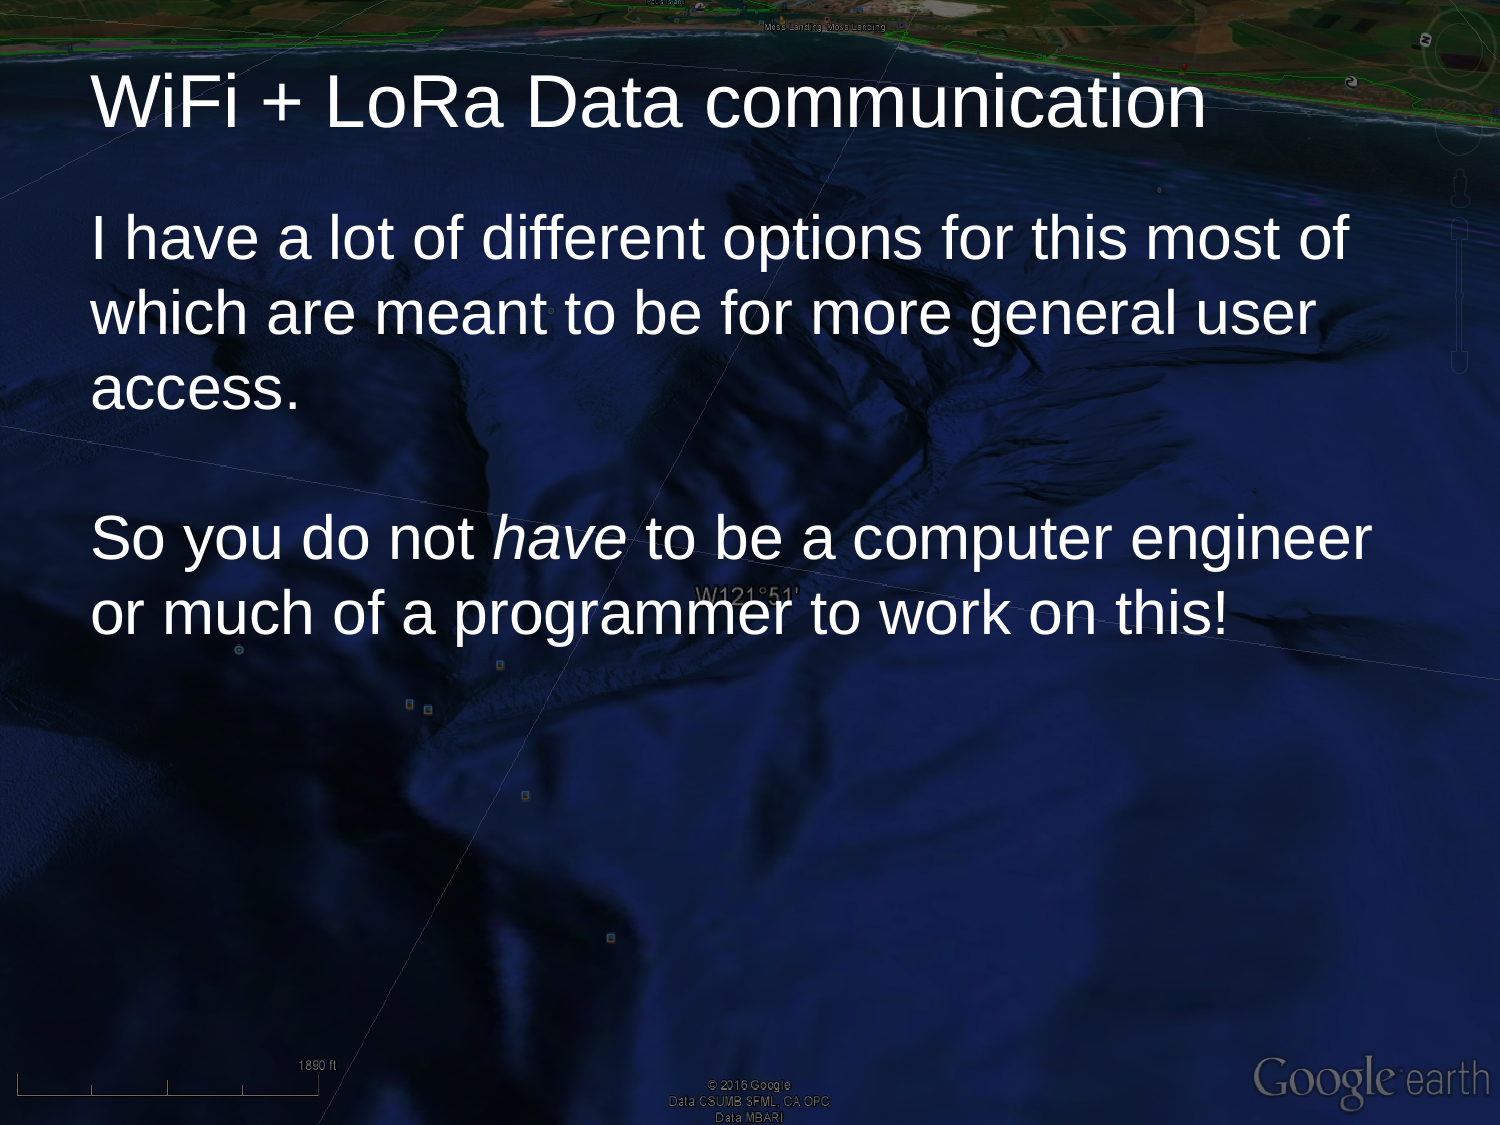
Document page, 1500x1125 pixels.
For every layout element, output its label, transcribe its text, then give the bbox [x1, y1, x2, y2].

list I have a lot of different options for this most of which are meant to be for more general user access. So you do not have to be a computer engineer or much of a programmer to work on this! [75, 182, 1425, 1078]
title WiFi + LoRa Data communication [75, 45, 1425, 158]
picture [0, 0, 1500, 1125]
